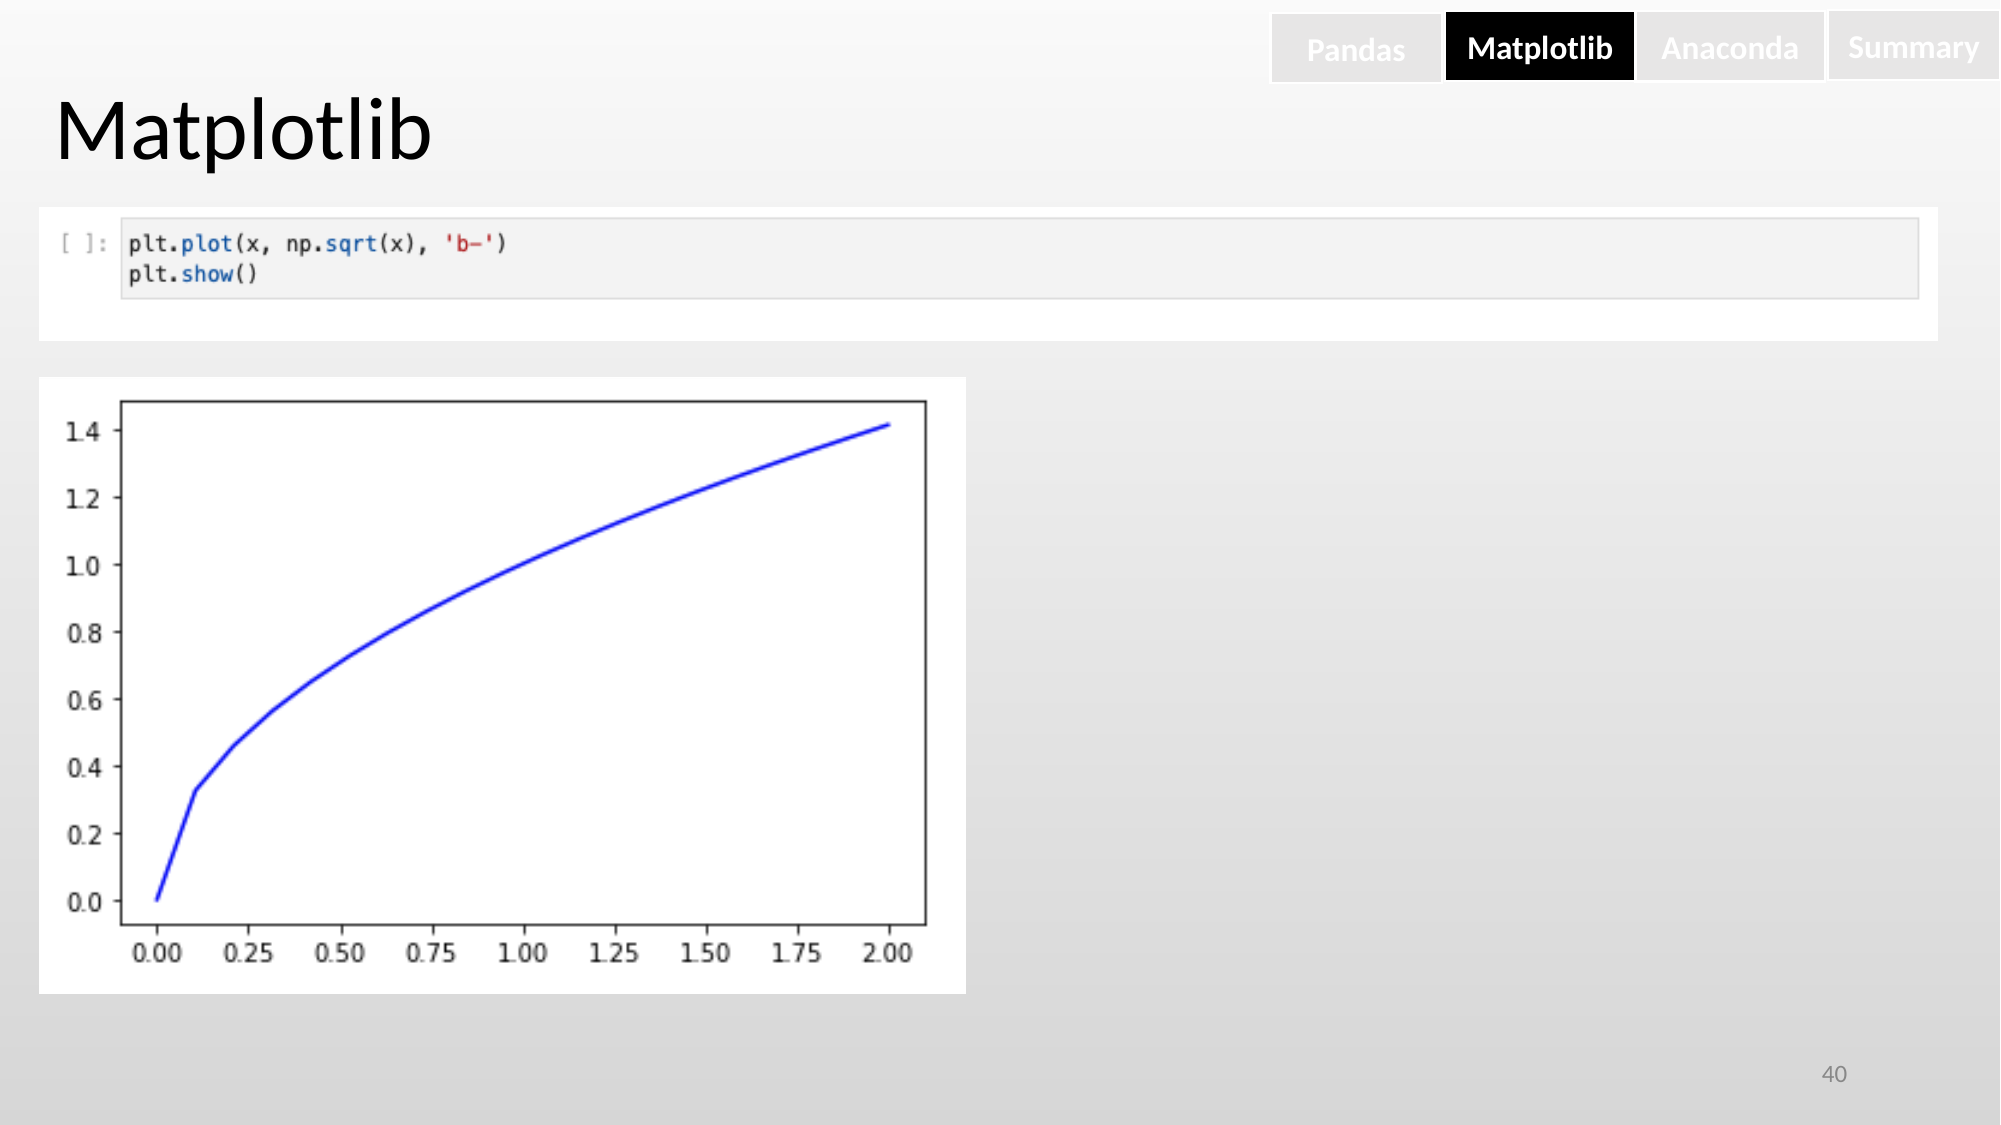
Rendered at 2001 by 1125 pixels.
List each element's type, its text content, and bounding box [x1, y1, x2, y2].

picture [39, 376, 966, 994]
picture [39, 207, 1938, 341]
slide_number 40 [1412, 1042, 1863, 1103]
title Matplotlib [39, 22, 1765, 207]
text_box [1270, 9, 2000, 84]
